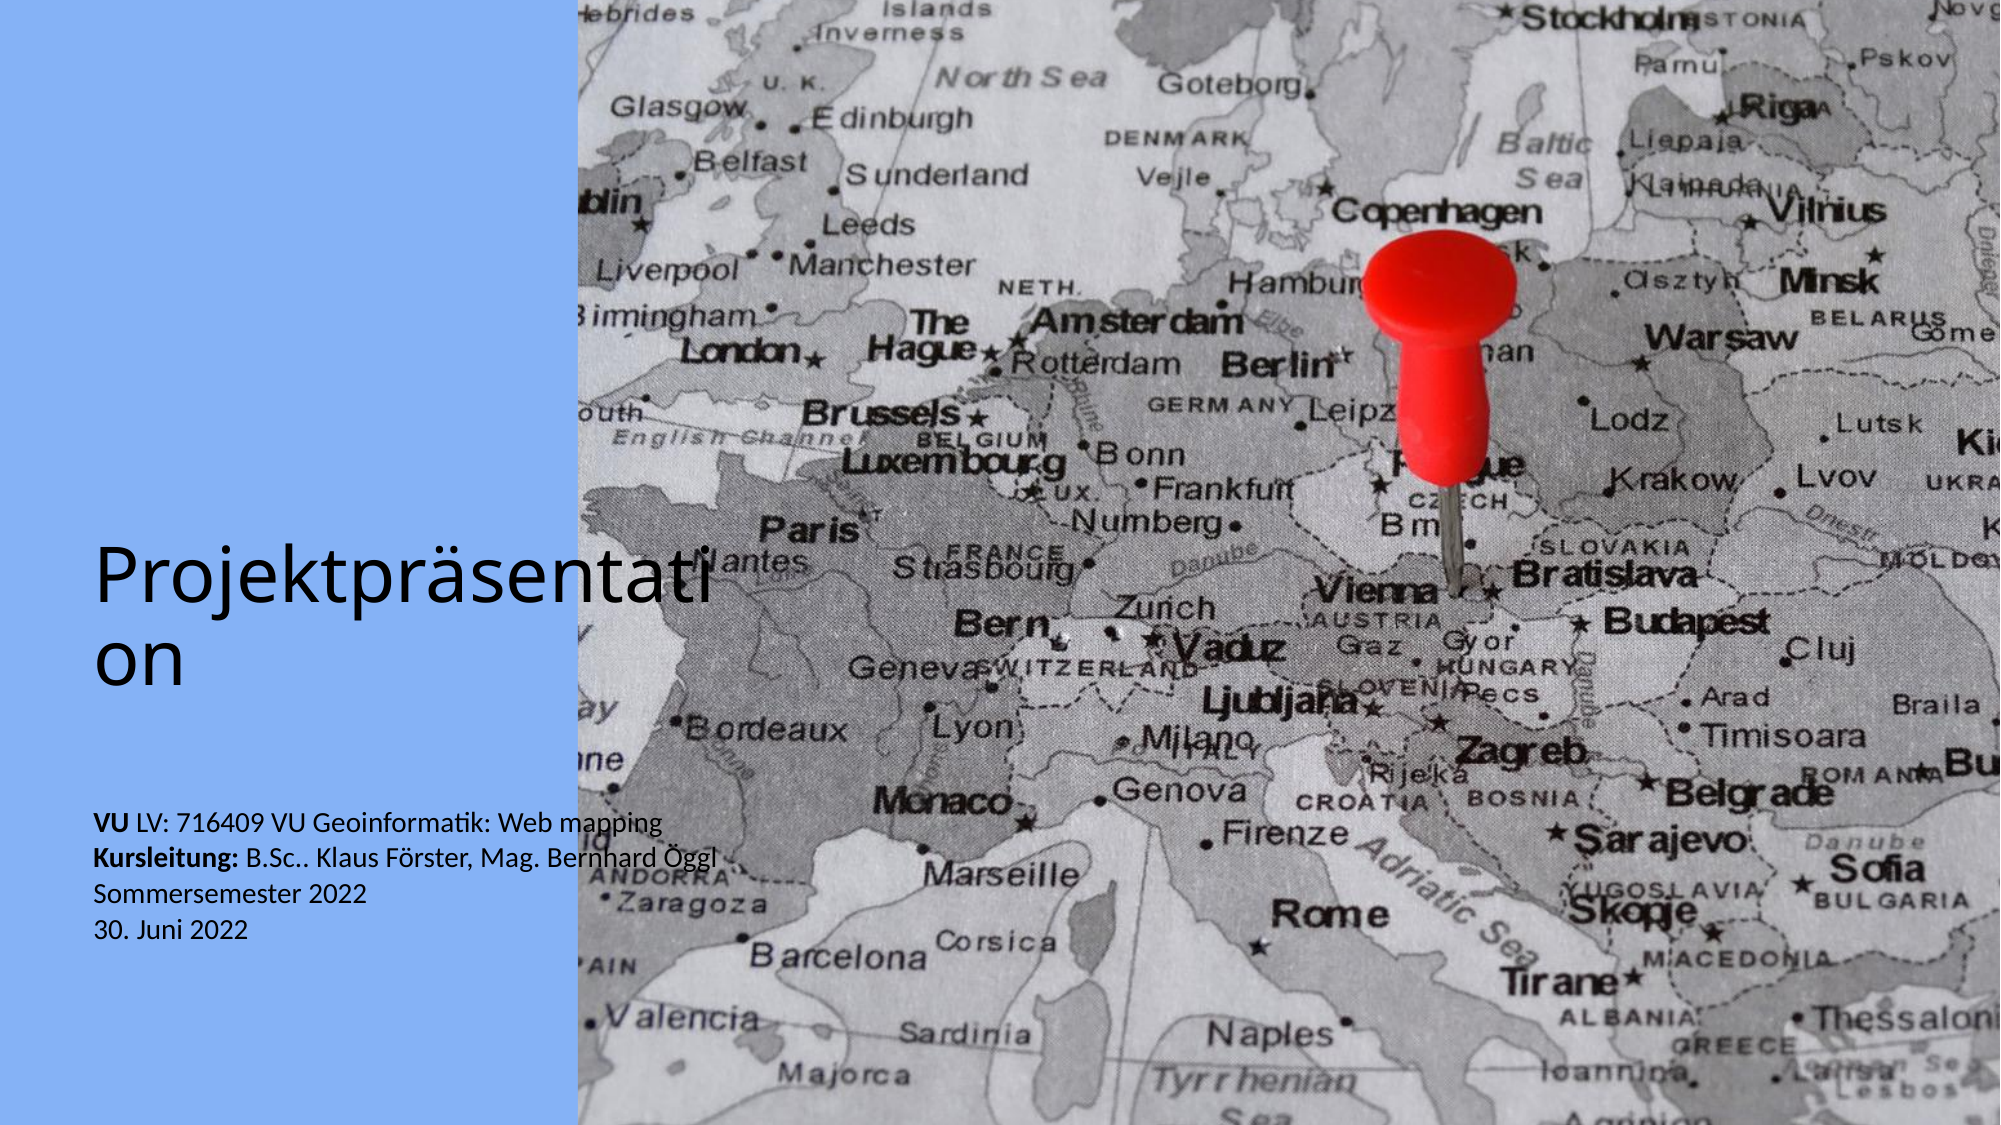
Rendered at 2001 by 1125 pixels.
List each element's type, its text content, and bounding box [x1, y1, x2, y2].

title Projektpräsentation [78, 184, 577, 710]
subtitle VU LV: 716409 VU Geoinformatik: Web mapping Kursleitung: B.Sc.. Klaus Förster, Mag. Bernhard Öggl Sommersemester 2022 30. Juni 2022 [78, 799, 577, 998]
picture [577, 0, 2000, 1125]
